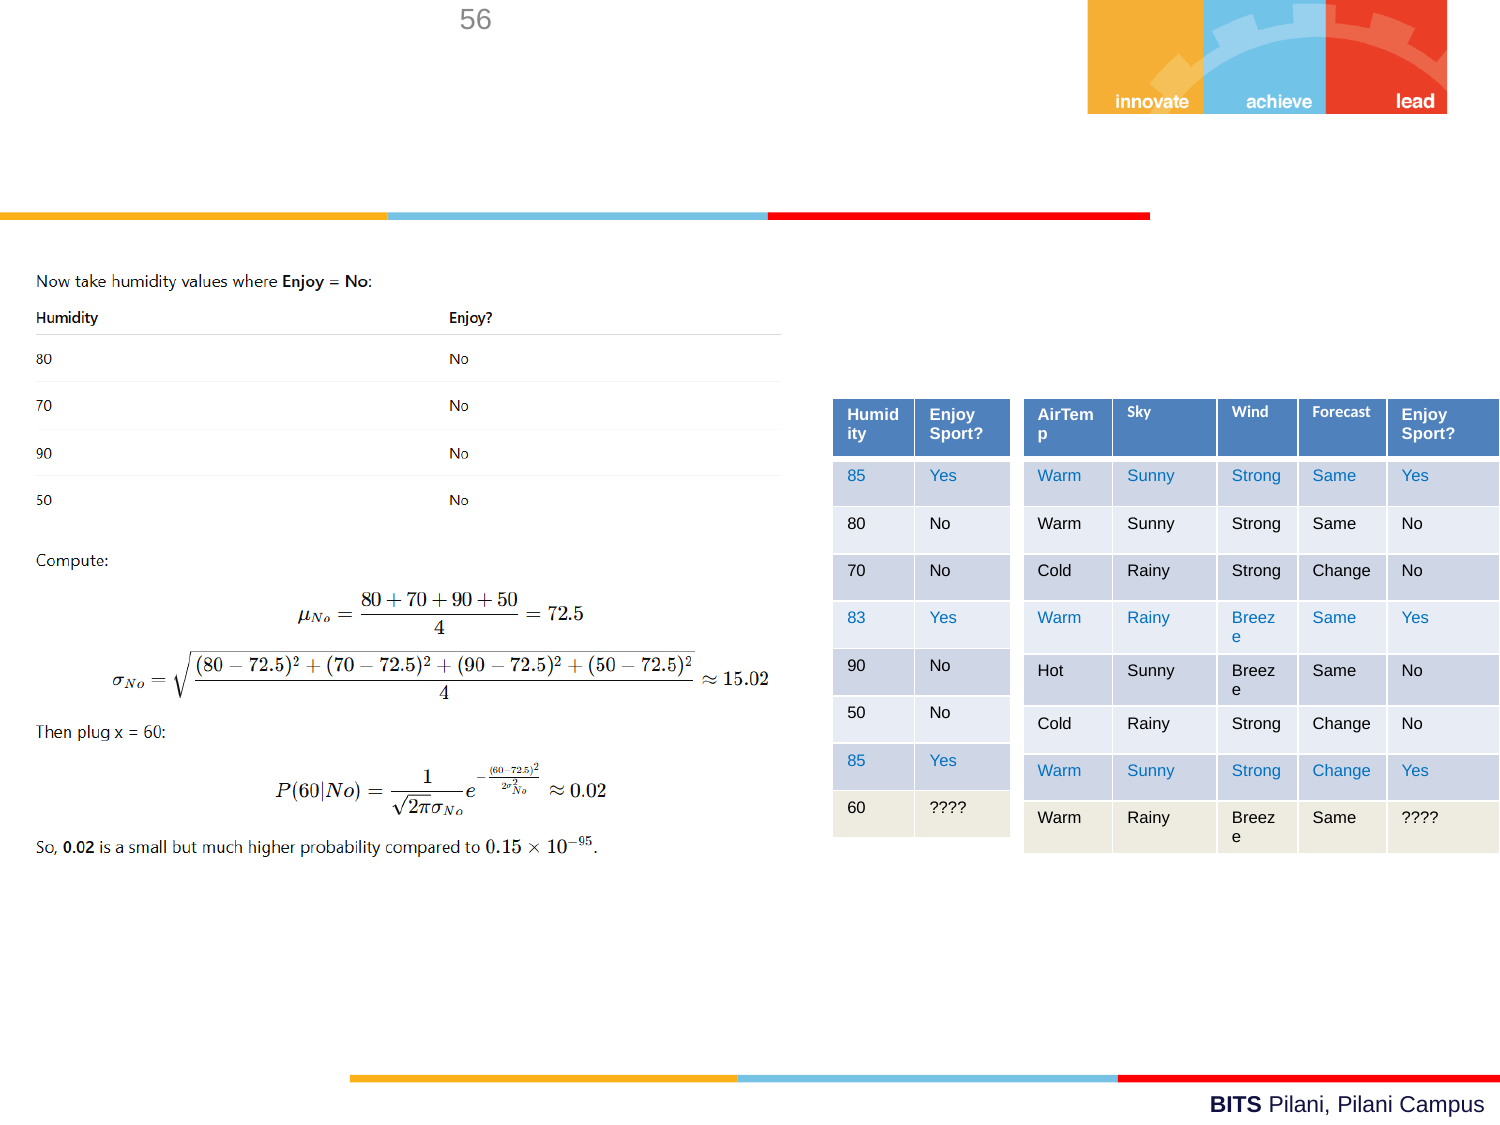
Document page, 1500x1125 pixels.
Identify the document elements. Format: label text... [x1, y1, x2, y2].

table_cell Breeze [1218, 602, 1297, 653]
table_header Enjoy Sport? [915, 399, 1010, 456]
table_cell Same [1299, 602, 1386, 653]
table_cell Yes [1388, 462, 1499, 506]
table_header AirTemp [1024, 399, 1112, 456]
table_cell Yes [915, 602, 1010, 648]
table_cell Warm [1024, 602, 1112, 653]
table_cell 83 [833, 602, 914, 648]
table_cell Yes [915, 462, 1010, 506]
table_cell Cold [1024, 555, 1112, 600]
table_cell No [1388, 655, 1499, 705]
table_cell Breeze [1218, 802, 1297, 853]
table_cell 50 [833, 697, 914, 742]
table_cell Rainy [1113, 707, 1216, 753]
table_cell Sunny [1113, 655, 1216, 705]
table_cell ???? [1388, 802, 1499, 853]
table_cell No [915, 649, 1010, 695]
table_header Humidity [833, 399, 914, 456]
table_cell Breeze [1218, 655, 1297, 705]
table_cell Cold [1024, 707, 1112, 753]
table_cell ???? [915, 791, 1010, 837]
picture [1087, 0, 1448, 114]
table_cell Warm [1024, 802, 1112, 853]
table_cell Same [1299, 802, 1386, 853]
table_cell No [915, 555, 1010, 600]
table_cell No [1388, 707, 1499, 753]
table_header Wind [1218, 399, 1297, 456]
table_cell Strong [1218, 507, 1297, 553]
table_header Enjoy Sport? [1388, 399, 1499, 456]
table_cell Strong [1218, 555, 1297, 600]
picture [23, 265, 781, 860]
table_cell 85 [833, 744, 914, 790]
table_cell Change [1299, 707, 1386, 753]
table_cell Rainy [1113, 602, 1216, 653]
table_header Sky [1113, 399, 1216, 456]
table_cell Yes [1388, 602, 1499, 653]
table_cell No [915, 507, 1010, 553]
table_header Forecast [1299, 399, 1386, 456]
table_cell 70 [833, 555, 914, 600]
table_cell Hot [1024, 655, 1112, 705]
table_cell 60 [833, 791, 914, 837]
table_cell Sunny [1113, 462, 1216, 506]
table_cell Rainy [1113, 802, 1216, 853]
table_cell Change [1299, 755, 1386, 800]
slide_number 56 [0, 0, 493, 493]
table_cell Rainy [1113, 555, 1216, 600]
table_cell 90 [833, 649, 914, 695]
table_cell No [1388, 507, 1499, 553]
table_cell Strong [1218, 462, 1297, 506]
table_cell Yes [915, 744, 1010, 790]
table_cell Sunny [1113, 507, 1216, 553]
table_cell 80 [833, 507, 914, 553]
table_cell Strong [1218, 755, 1297, 800]
table_cell Sunny [1113, 755, 1216, 800]
table_cell Warm [1024, 462, 1112, 506]
table_cell Warm [1024, 755, 1112, 800]
table_cell Same [1299, 655, 1386, 705]
table_cell 85 [833, 462, 914, 506]
table_cell Warm [1024, 507, 1112, 553]
table_cell Same [1299, 462, 1386, 506]
table_cell Yes [1388, 755, 1499, 800]
table_cell Change [1299, 555, 1386, 600]
table_cell Strong [1218, 707, 1297, 753]
table_cell No [1388, 555, 1499, 600]
table_cell Same [1299, 507, 1386, 553]
table_cell No [915, 697, 1010, 742]
